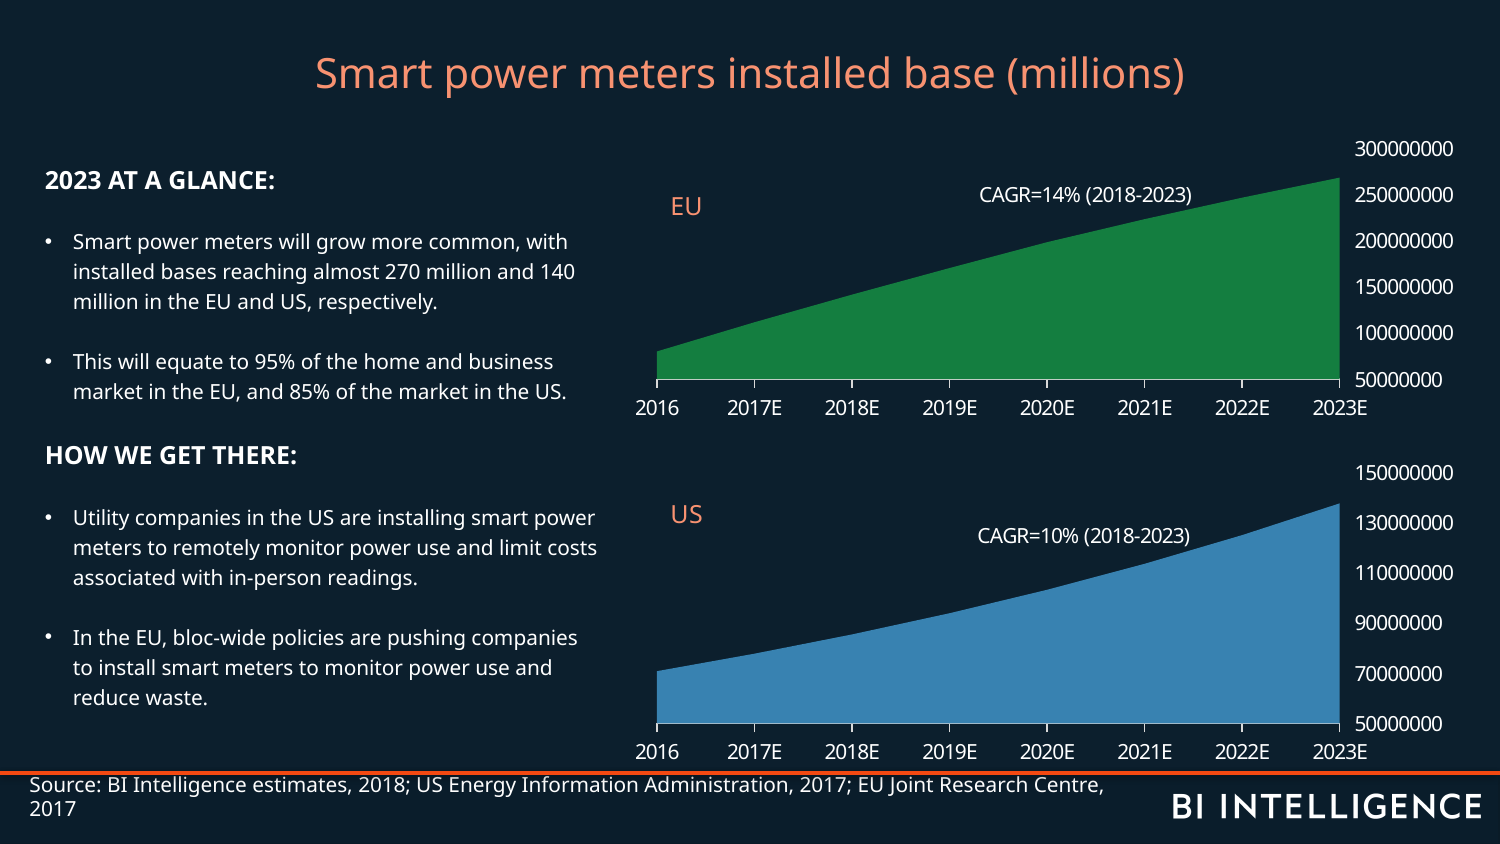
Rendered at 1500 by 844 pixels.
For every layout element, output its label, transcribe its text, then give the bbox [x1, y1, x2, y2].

list 2023 AT A GLANCE: Smart power meters will grow more common, with installed bases reaching almost 270 million and 140 million in the EU and US, respectively. This will equate to 95% of the home and business market in the EU, and 85% of the market in the US. HOW WE GET THERE: Utility companies in the US are installing smart power meters to remotely monitor power use and limit costs associated with in-person readings. In the EU, bloc-wide policies are pushing companies to install smart meters to monitor power use and reduce waste. [30, 135, 618, 733]
list Smart power meters installed base (millions) [30, 34, 1470, 105]
chart [617, 128, 1471, 429]
chart [617, 451, 1471, 773]
picture [1169, 787, 1484, 825]
list Source: BI Intelligence estimates, 2018; US Energy Information Administration, 2017; EU Joint Research Centre, 2017 [14, 784, 1139, 829]
